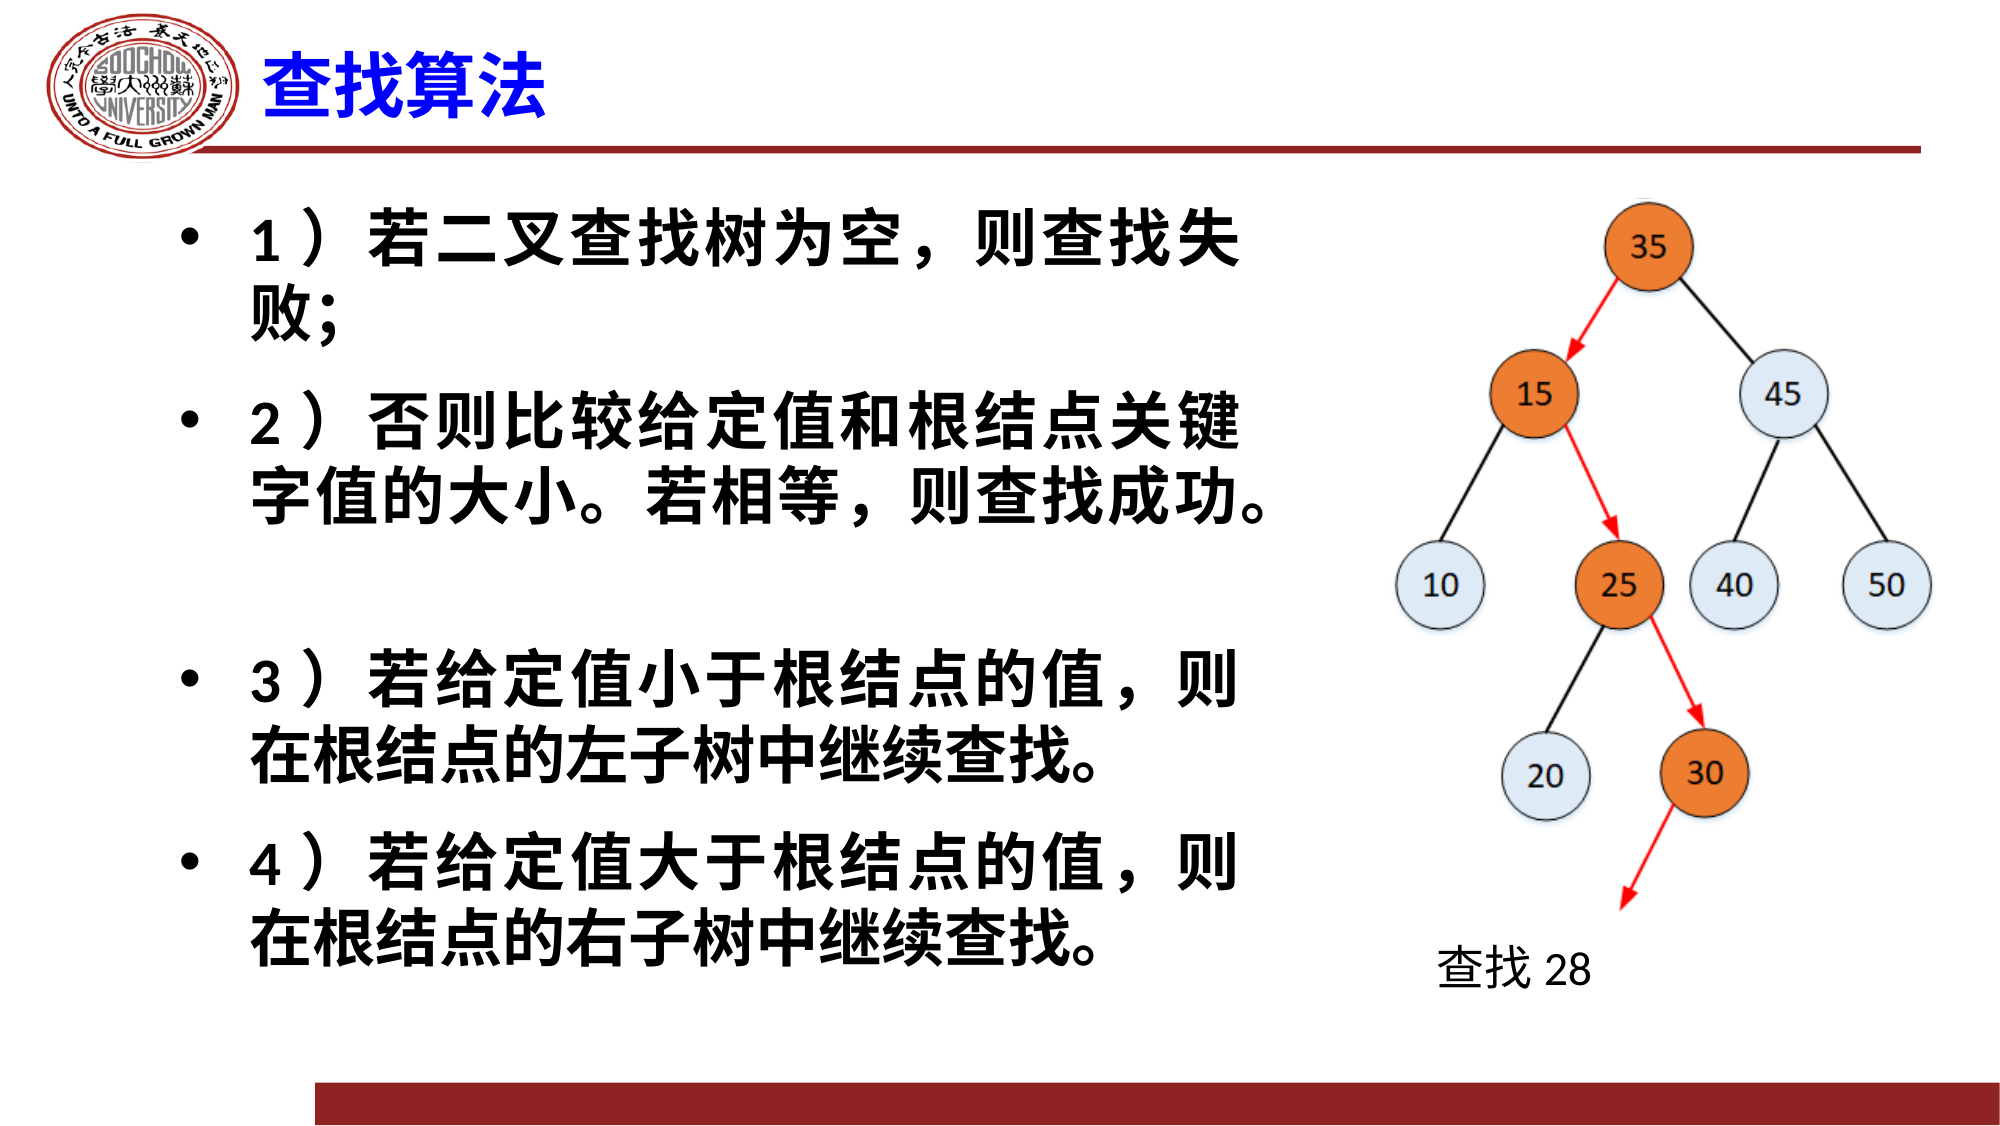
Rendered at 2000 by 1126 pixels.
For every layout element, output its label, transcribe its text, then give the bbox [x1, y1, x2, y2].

picture [40, 9, 246, 163]
text_box 查找28 [1421, 930, 1607, 1003]
list 1）若二叉查找树为空，则查找失败； 2）否则比较给定值和根结点关键字值的大小。若相等，则查找成功。 3）若给定值小于根结点的值，则在根结点的左子树中继续查找。 4）若给定值大于根结点的值，则在根结点的右子树中继续查找。 [159, 188, 1260, 987]
picture [1384, 192, 1940, 913]
title 查找算法 [242, 30, 1921, 138]
